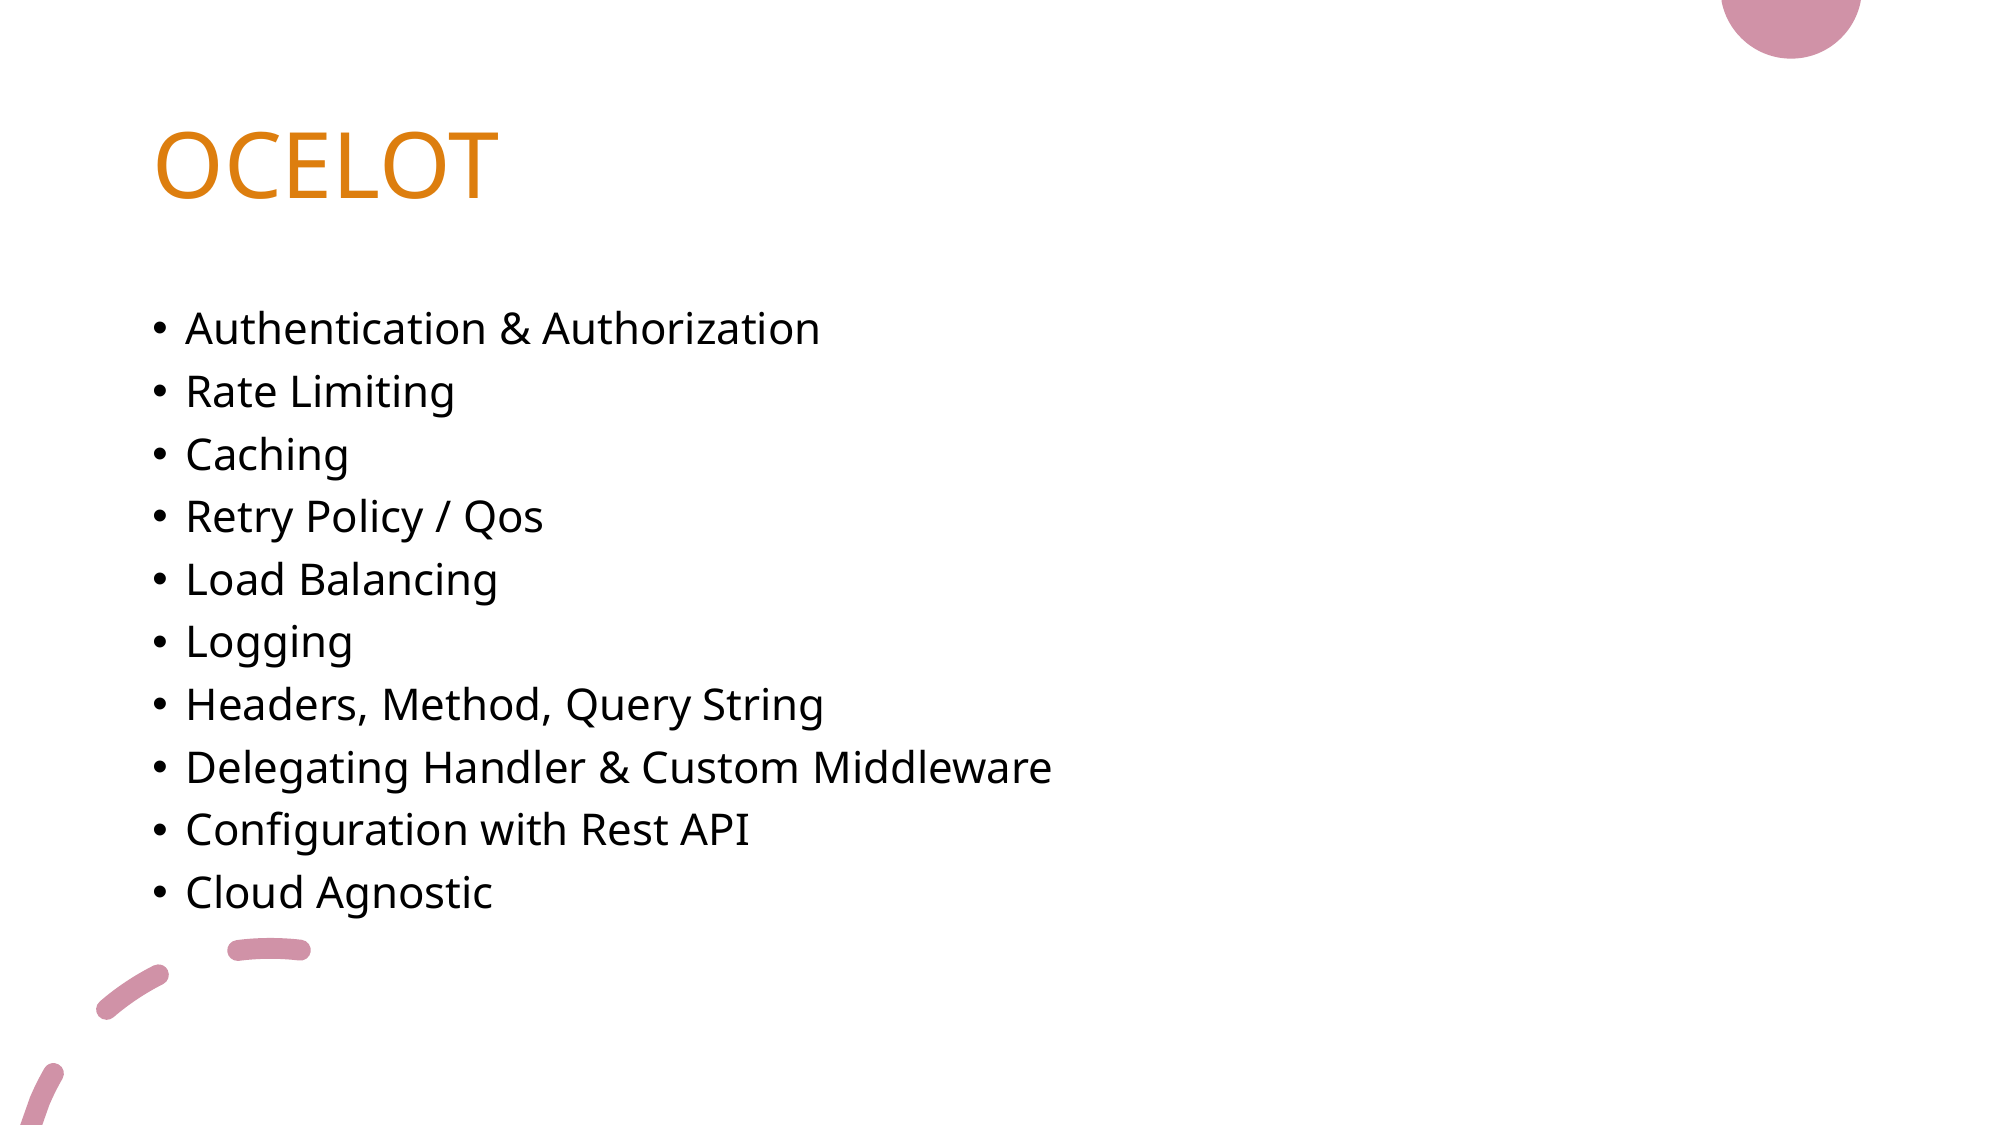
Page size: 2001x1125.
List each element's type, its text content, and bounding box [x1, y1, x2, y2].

title OCELOT [137, 59, 1863, 278]
list Authentication & Authorization Rate Limiting Caching Retry Policy / Qos Load Balancing Logging Headers, Method, Query String Delegating Handler & Custom Middleware Configuration with Rest API Cloud Agnostic [137, 299, 1863, 933]
